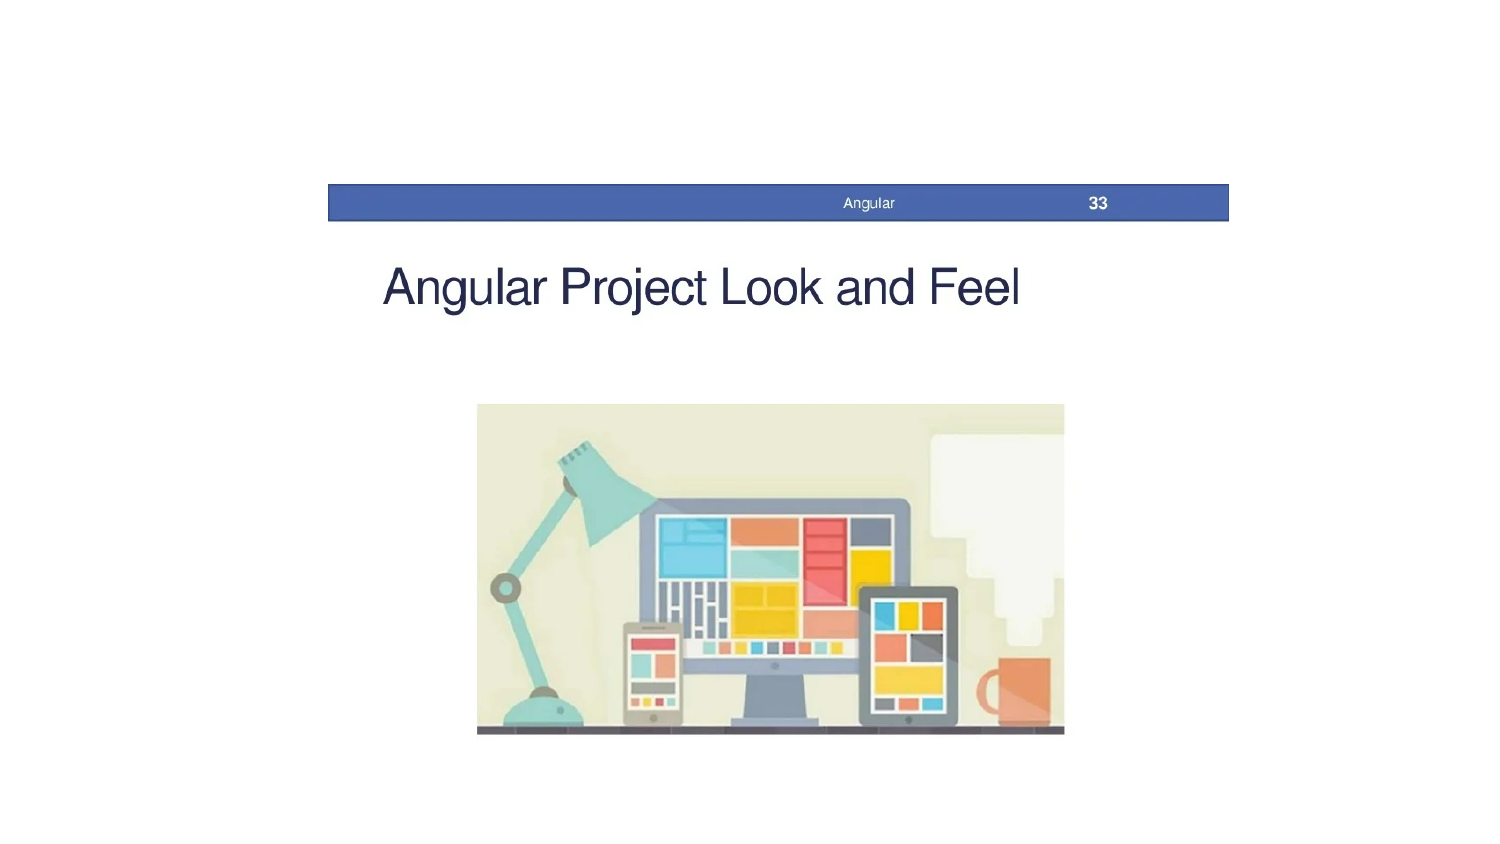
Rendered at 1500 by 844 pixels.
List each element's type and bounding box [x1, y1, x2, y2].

picture [327, 184, 1229, 844]
